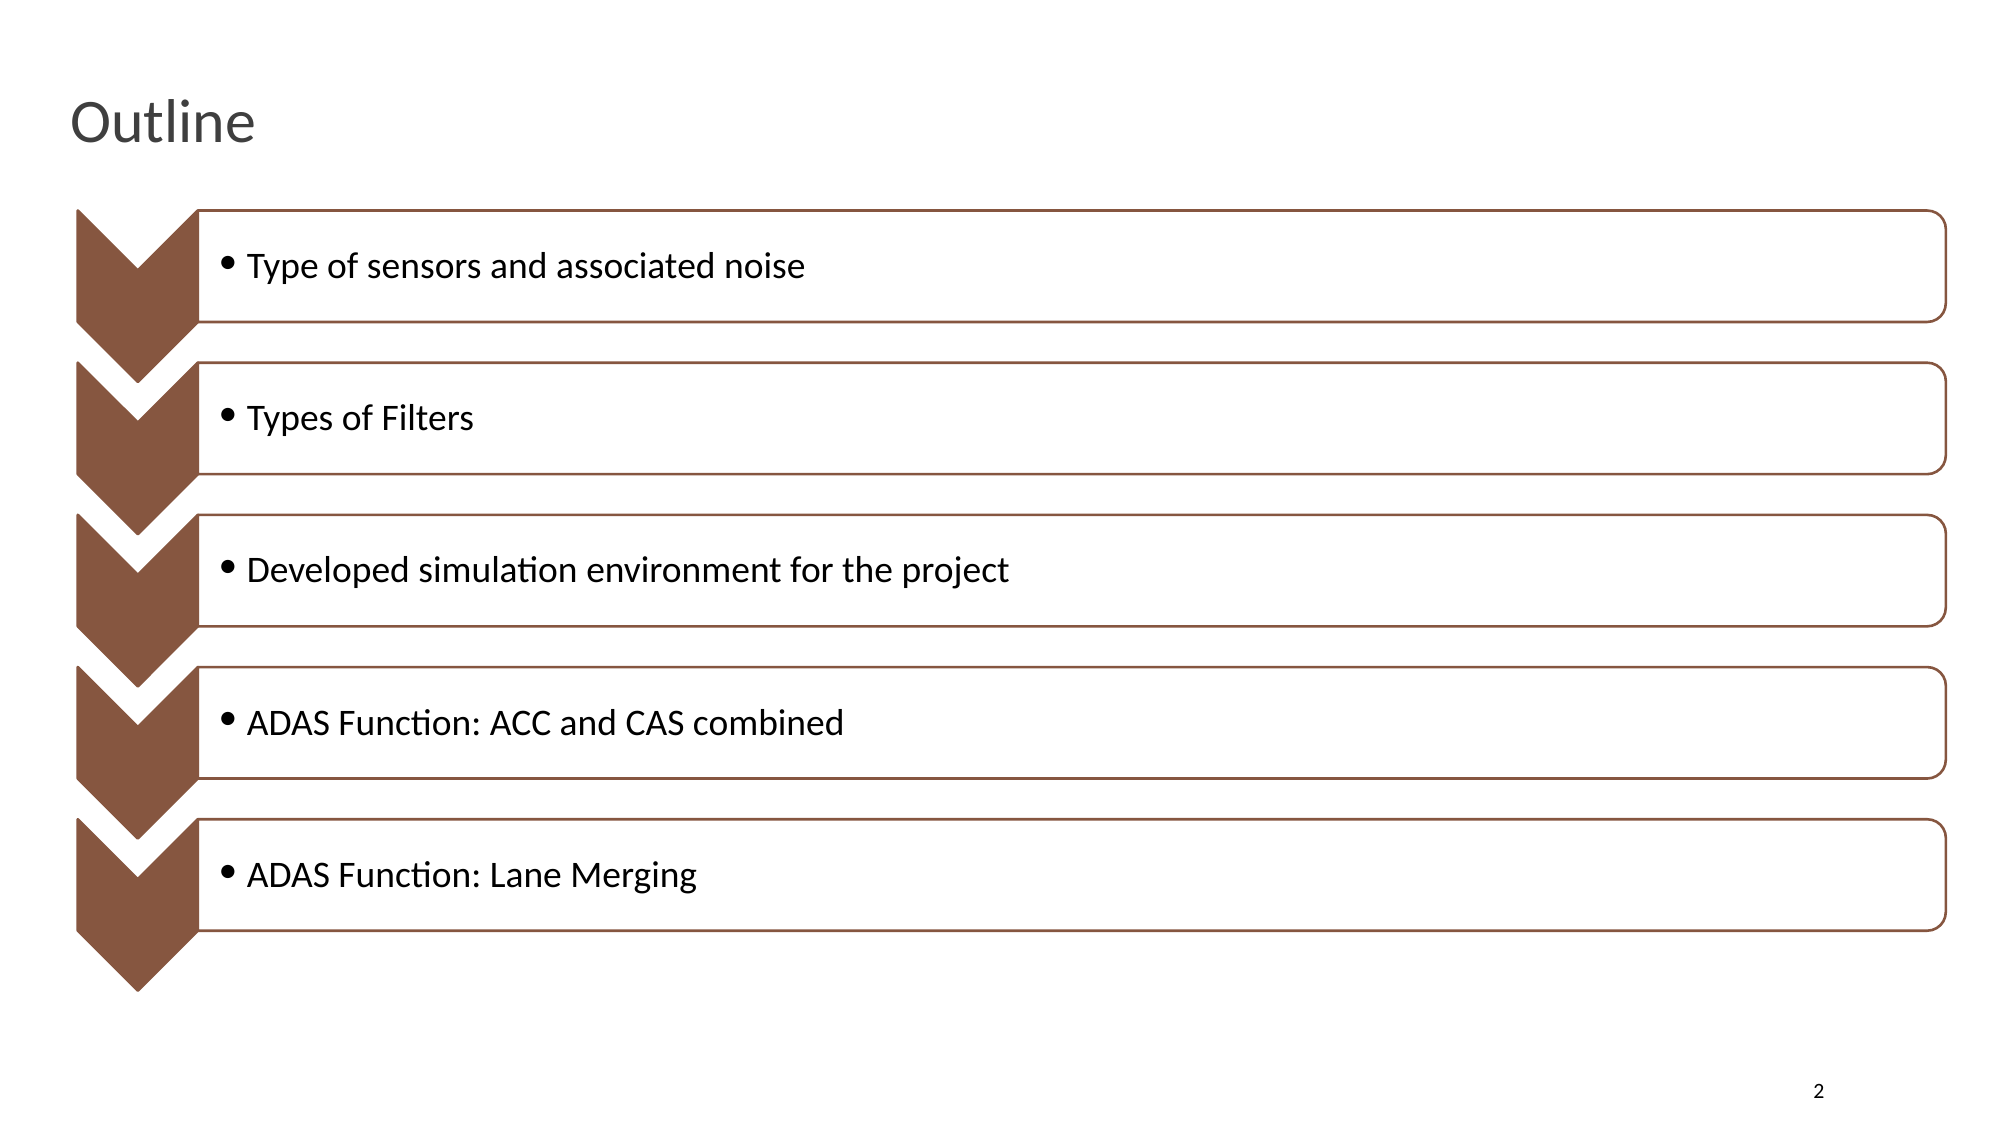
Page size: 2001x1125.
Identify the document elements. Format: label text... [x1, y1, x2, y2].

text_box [77, 210, 1947, 991]
title Outline [55, 84, 1621, 163]
slide_number ‹#› [1624, 1059, 1840, 1120]
